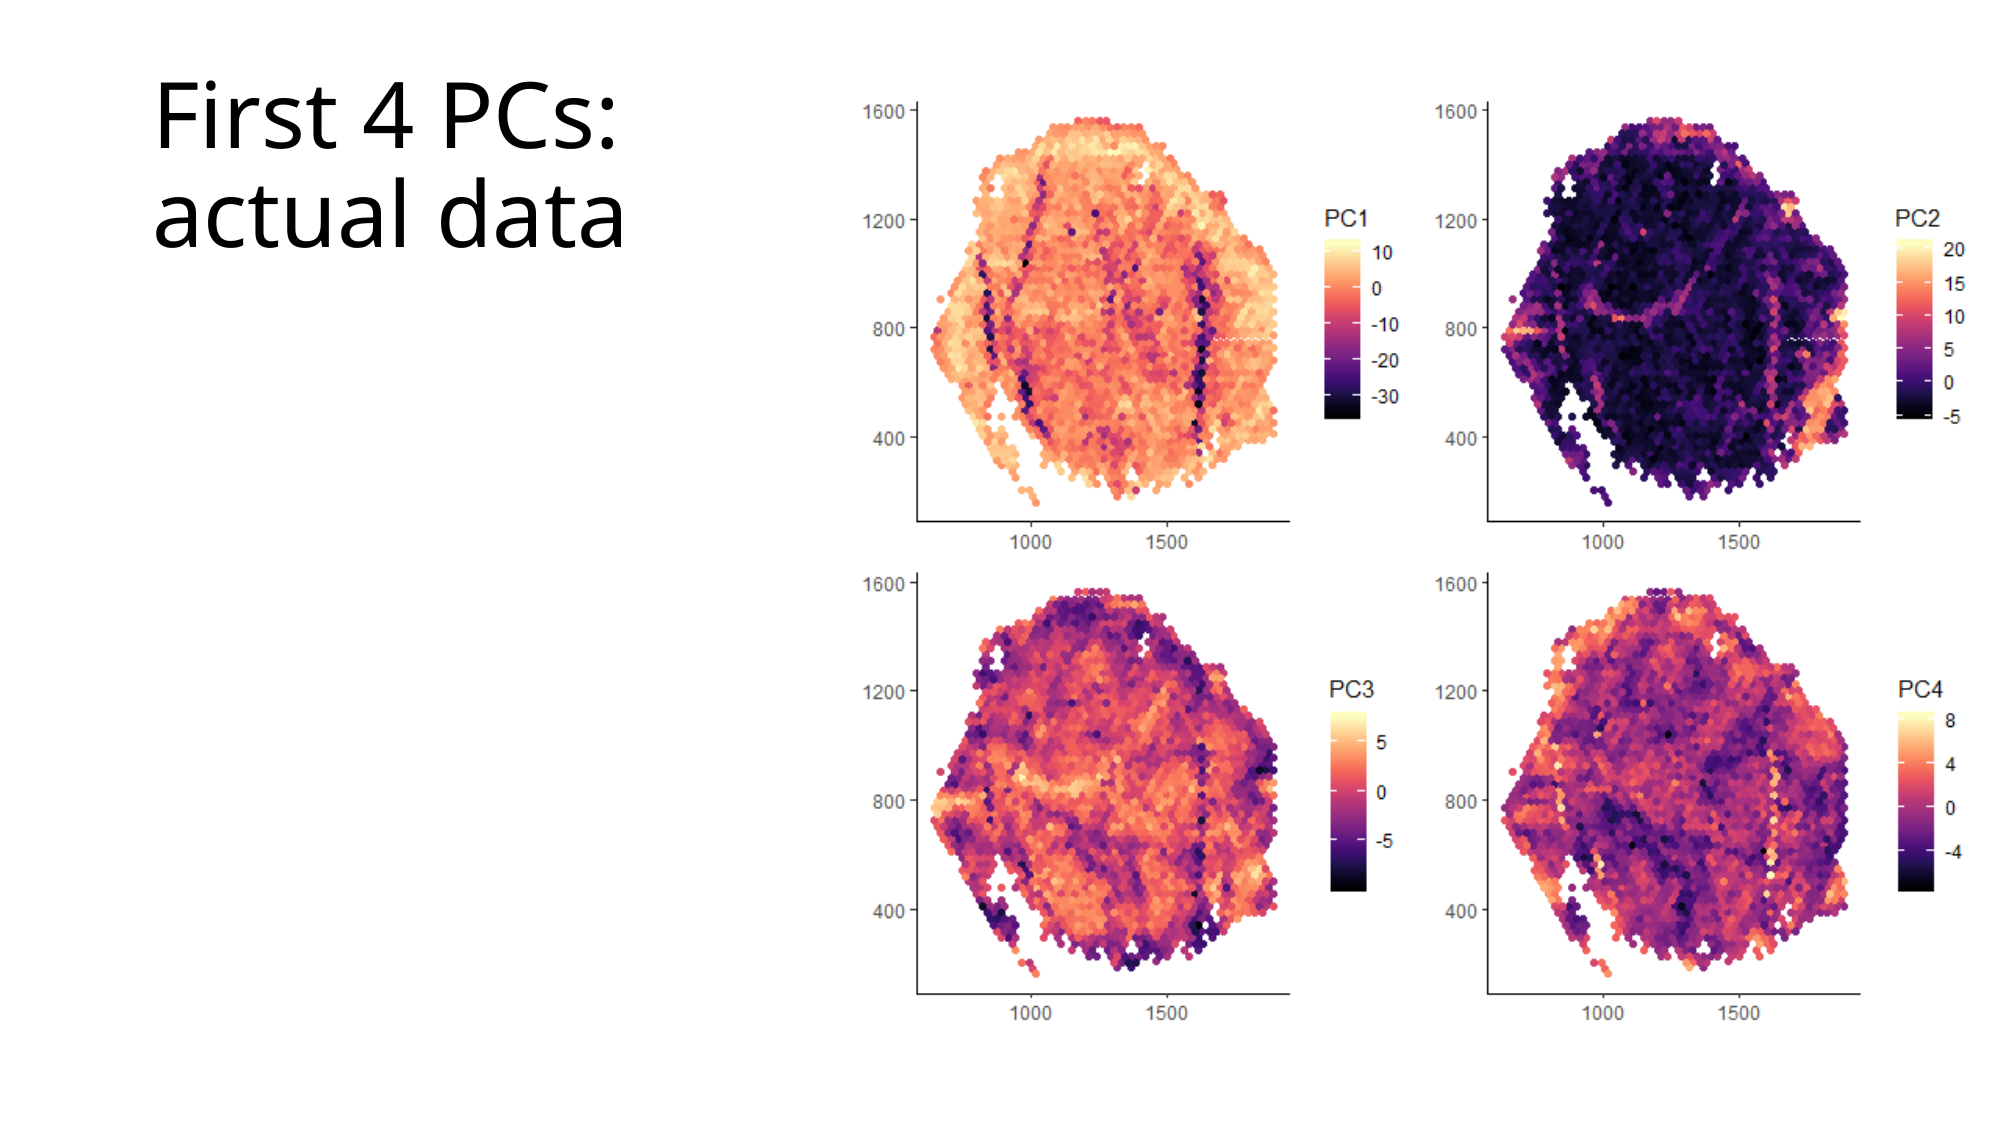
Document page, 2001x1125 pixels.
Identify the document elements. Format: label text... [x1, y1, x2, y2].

title First 4 PCs: actual data [137, 59, 868, 278]
picture [840, 61, 2000, 1064]
